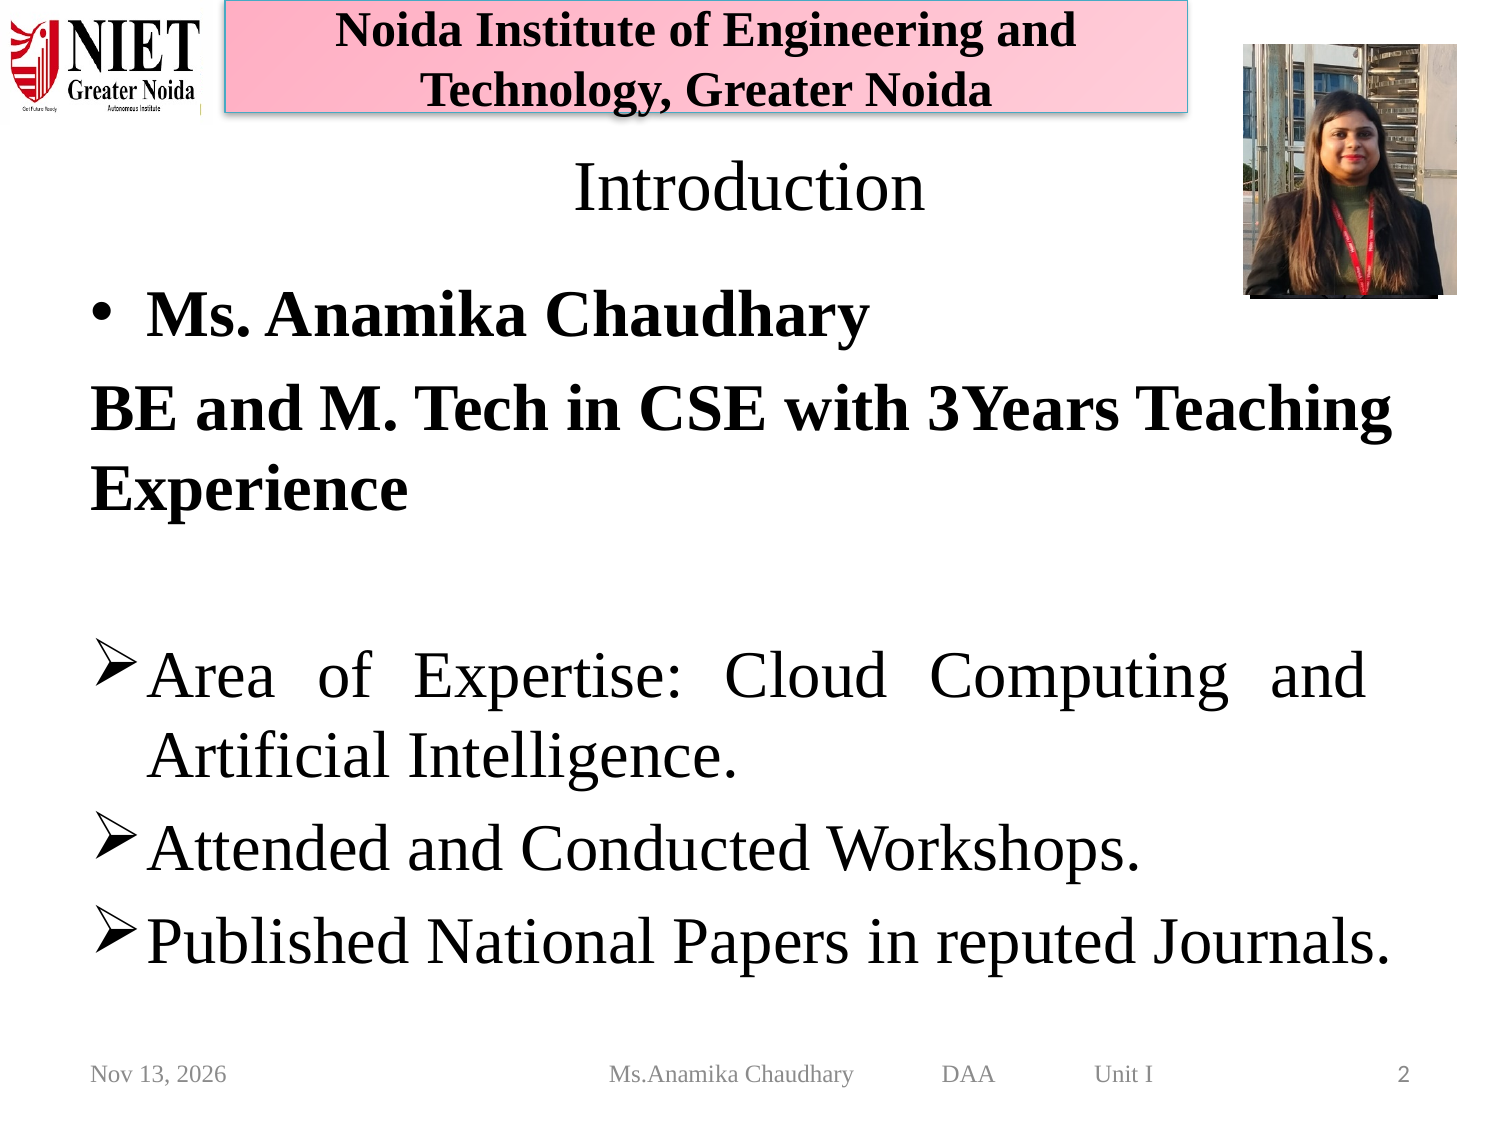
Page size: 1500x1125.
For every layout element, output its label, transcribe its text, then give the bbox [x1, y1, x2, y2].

slide_number 2 [1074, 1042, 1425, 1103]
title Introduction [75, 45, 1240, 233]
picture [0, 0, 213, 135]
list Ms. Anamika Chaudhary BE and M. Tech in CSE with 3Years Teaching Experience Area of Expertise: Cloud Computing and Artificial Intelligence. Attended and Conducted Workshops. Published National Papers in reputed Journals. [75, 262, 1425, 1005]
slide_number 29-Jul-24 [75, 1042, 425, 1103]
picture [1243, 43, 1457, 299]
footer Ms.Anamika Chaudhary DAA Unit I [512, 1042, 1074, 1103]
text_box Noida Institute of Engineering and Technology, Greater Noida [224, 0, 1188, 113]
